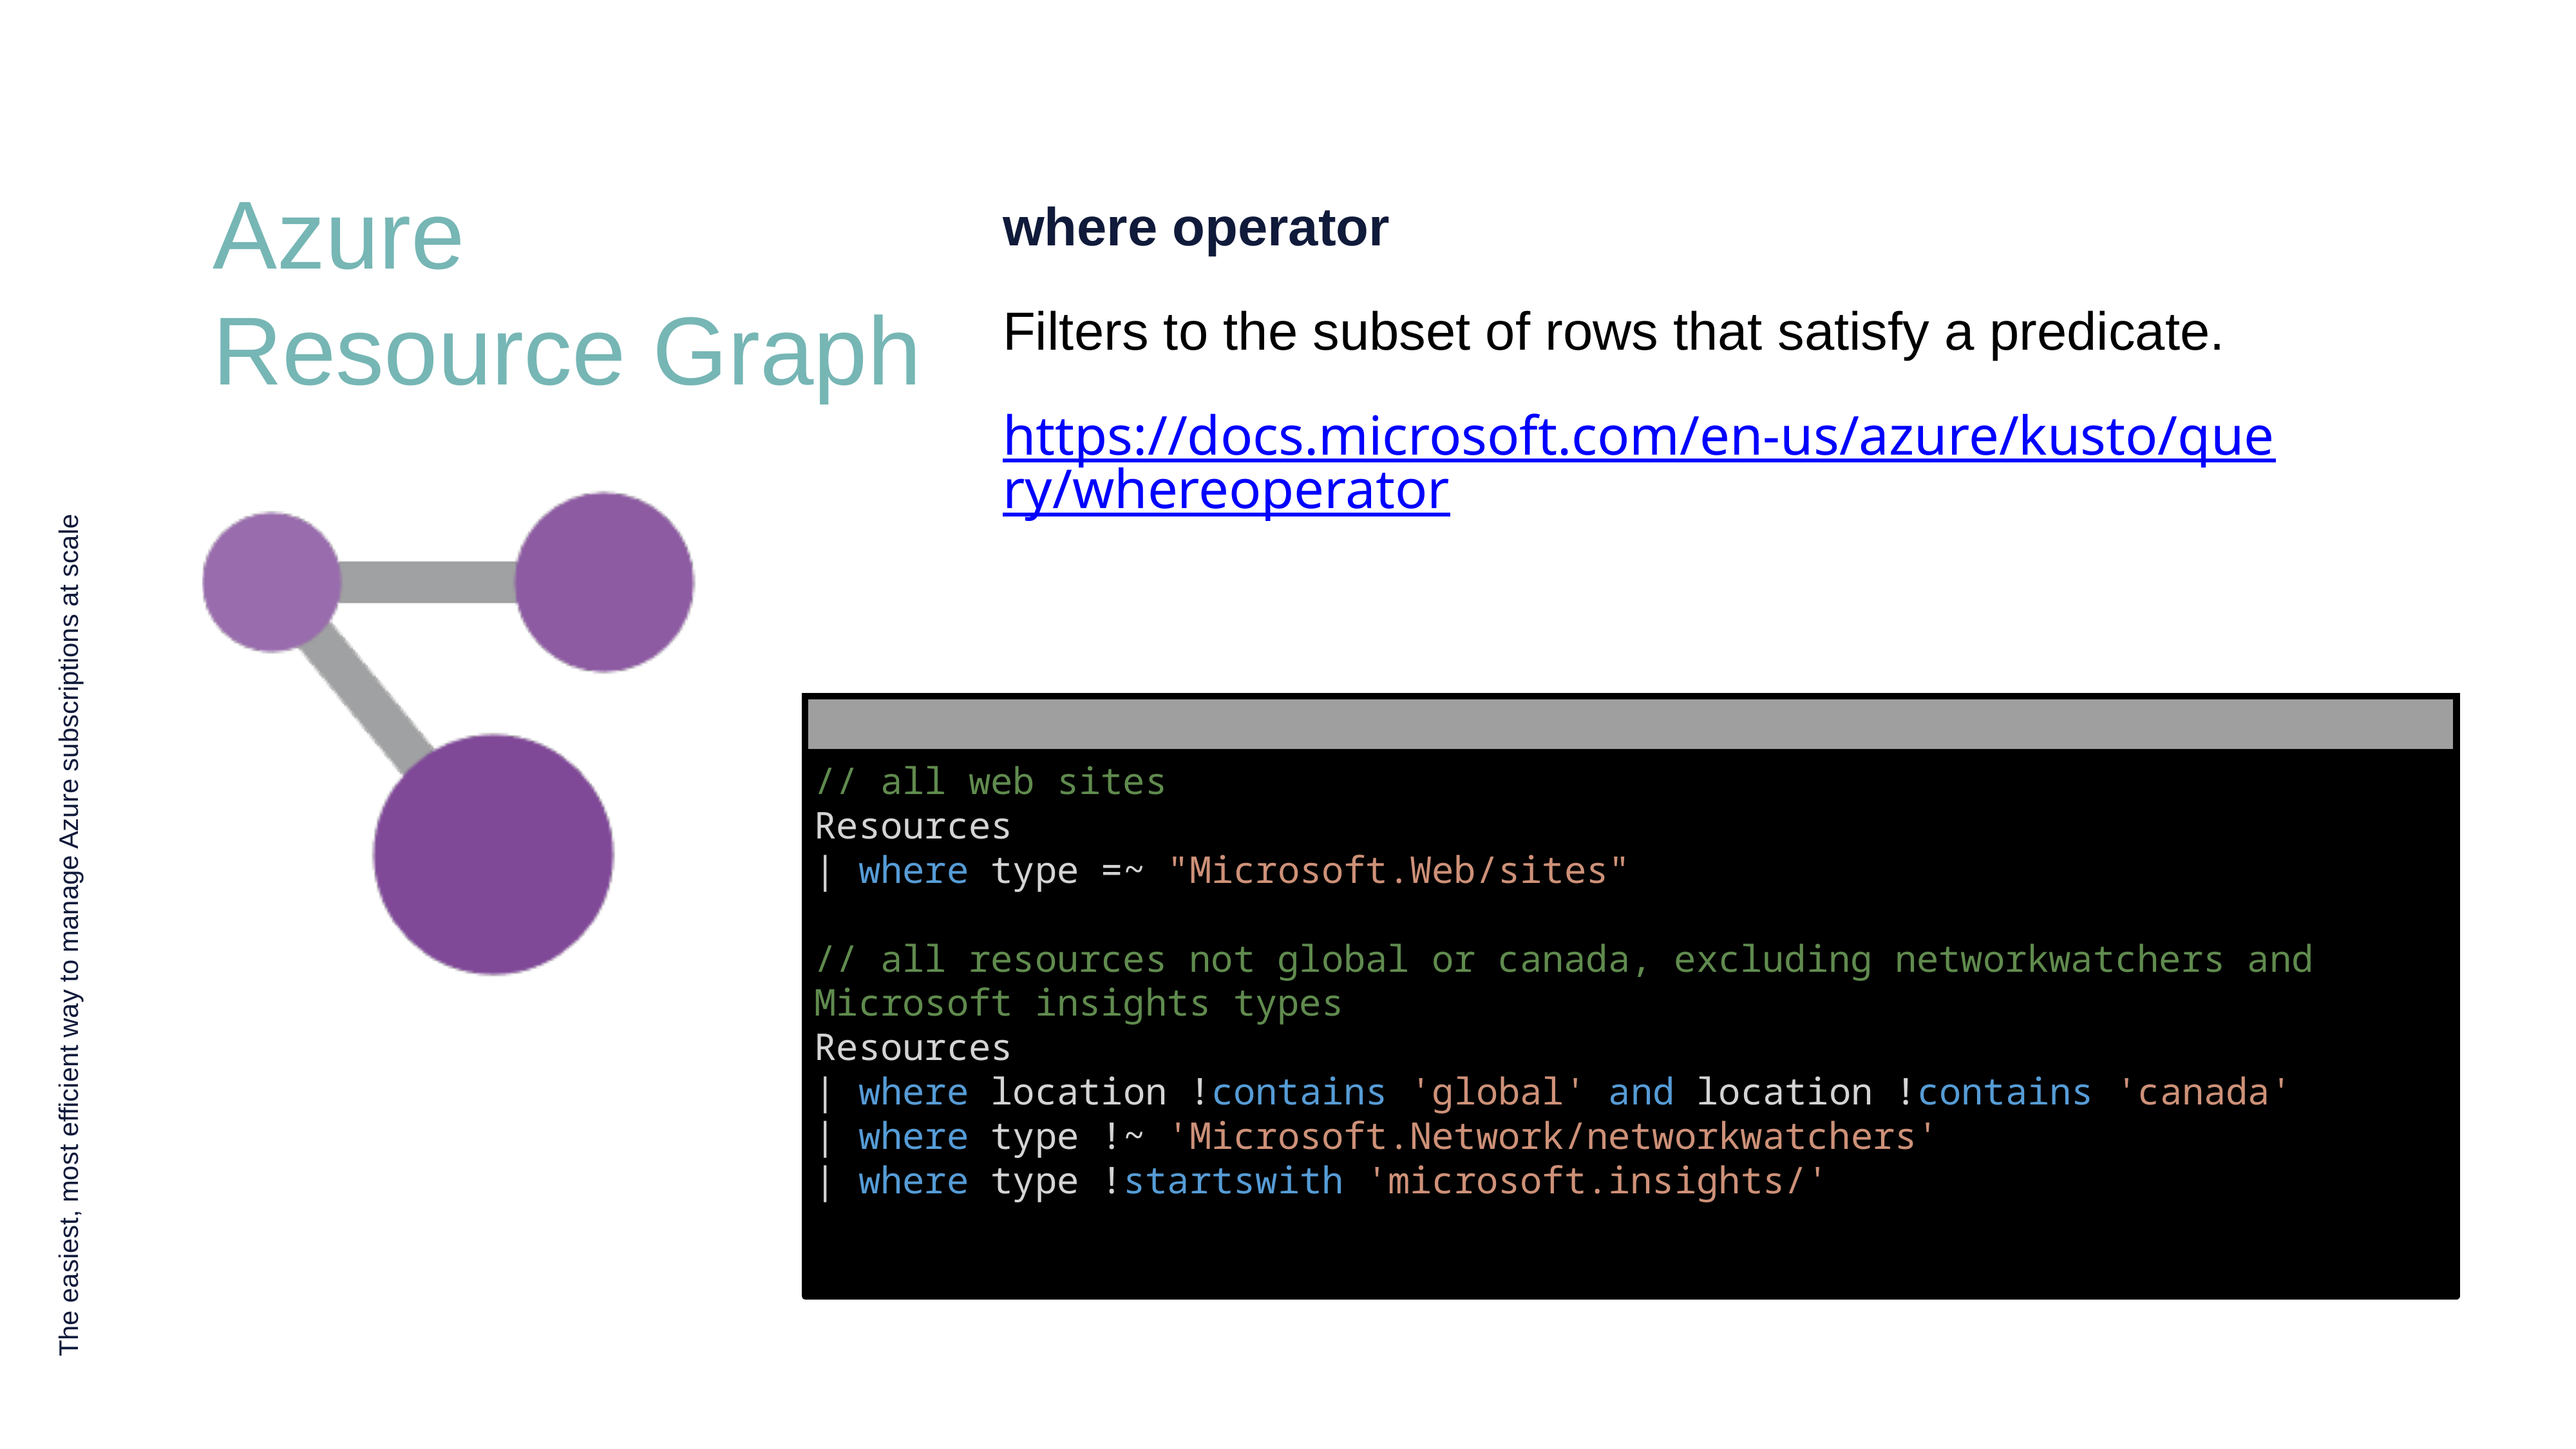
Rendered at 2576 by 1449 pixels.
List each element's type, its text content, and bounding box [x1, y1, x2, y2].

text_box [804, 696, 2457, 1296]
text_box Azure Resource Graph [205, 164, 930, 412]
picture [202, 482, 706, 987]
text_box where operator Filters to the subset of rows that satisfy a predicate. https://docs.microsoft.com/en-us/azure/kusto/query/whereoperator [995, 184, 2304, 482]
text_box The easiest, most efficient way to manage Azure subscriptions at scale [43, 84, 91, 1365]
